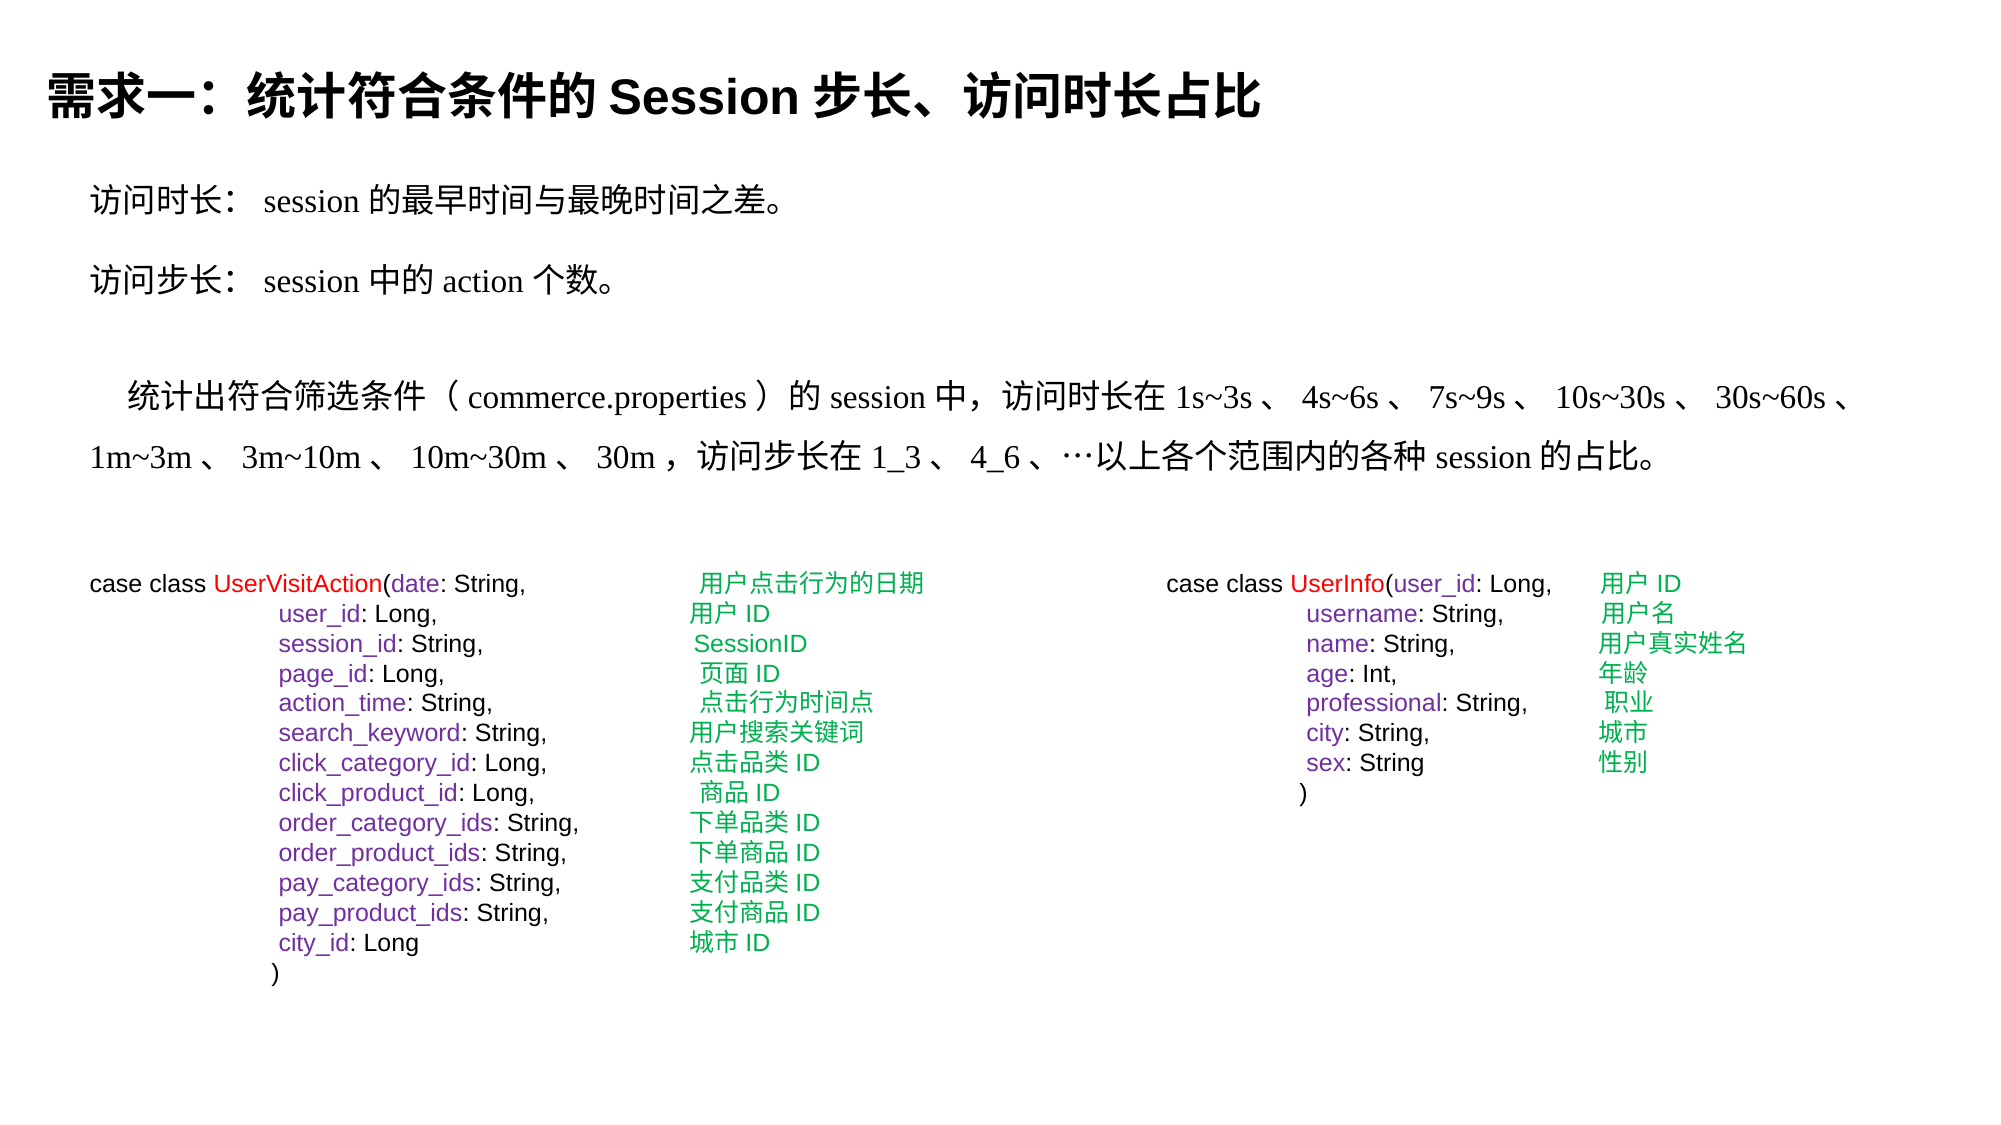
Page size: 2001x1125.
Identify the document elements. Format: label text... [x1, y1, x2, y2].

text_box case class UserInfo(user_id: Long, 用户ID username: String, 用户名 name: String, 用户真实姓名 age: Int, 年龄 professional: String, 职业 city: String, 城市 sex: String 性别 ) [1323, 559, 1903, 815]
text_box case class UserVisitAction(date: String, 用户点击行为的日期 user_id: Long, 用户ID session_id: String, SessionID page_id: Long, 页面ID action_time: String, 点击行为时间点 search_keyword: String, 用户搜索关键词 click_category_id: Long, 点击品类ID click_product_id: Long, 商品ID order_category_ids: String, 下单品类ID order_product_ids: String, 下单商品ID pay_category_ids: String, 支付品类ID pay_product_ids: String, 支付商品ID city_id: Long 城市ID ) [74, 559, 1323, 994]
text_box 需求一：统计符合条件的Session步长、访问时长占比 [32, 56, 1439, 132]
text_box 访问时长：session的最早时间与最晚时间之差。 访问步长：session中的action个数。 [74, 172, 808, 307]
text_box 统计出符合筛选条件（commerce.properties）的session中，访问时长在1s~3s、4s~6s、7s~9s、10s~30s、30s~60s、1m~3m、3m~10m、10m~30m、30m，访问步长在1_3、4_6、…以上各个范围内的各种session的占比。 [74, 347, 1903, 483]
